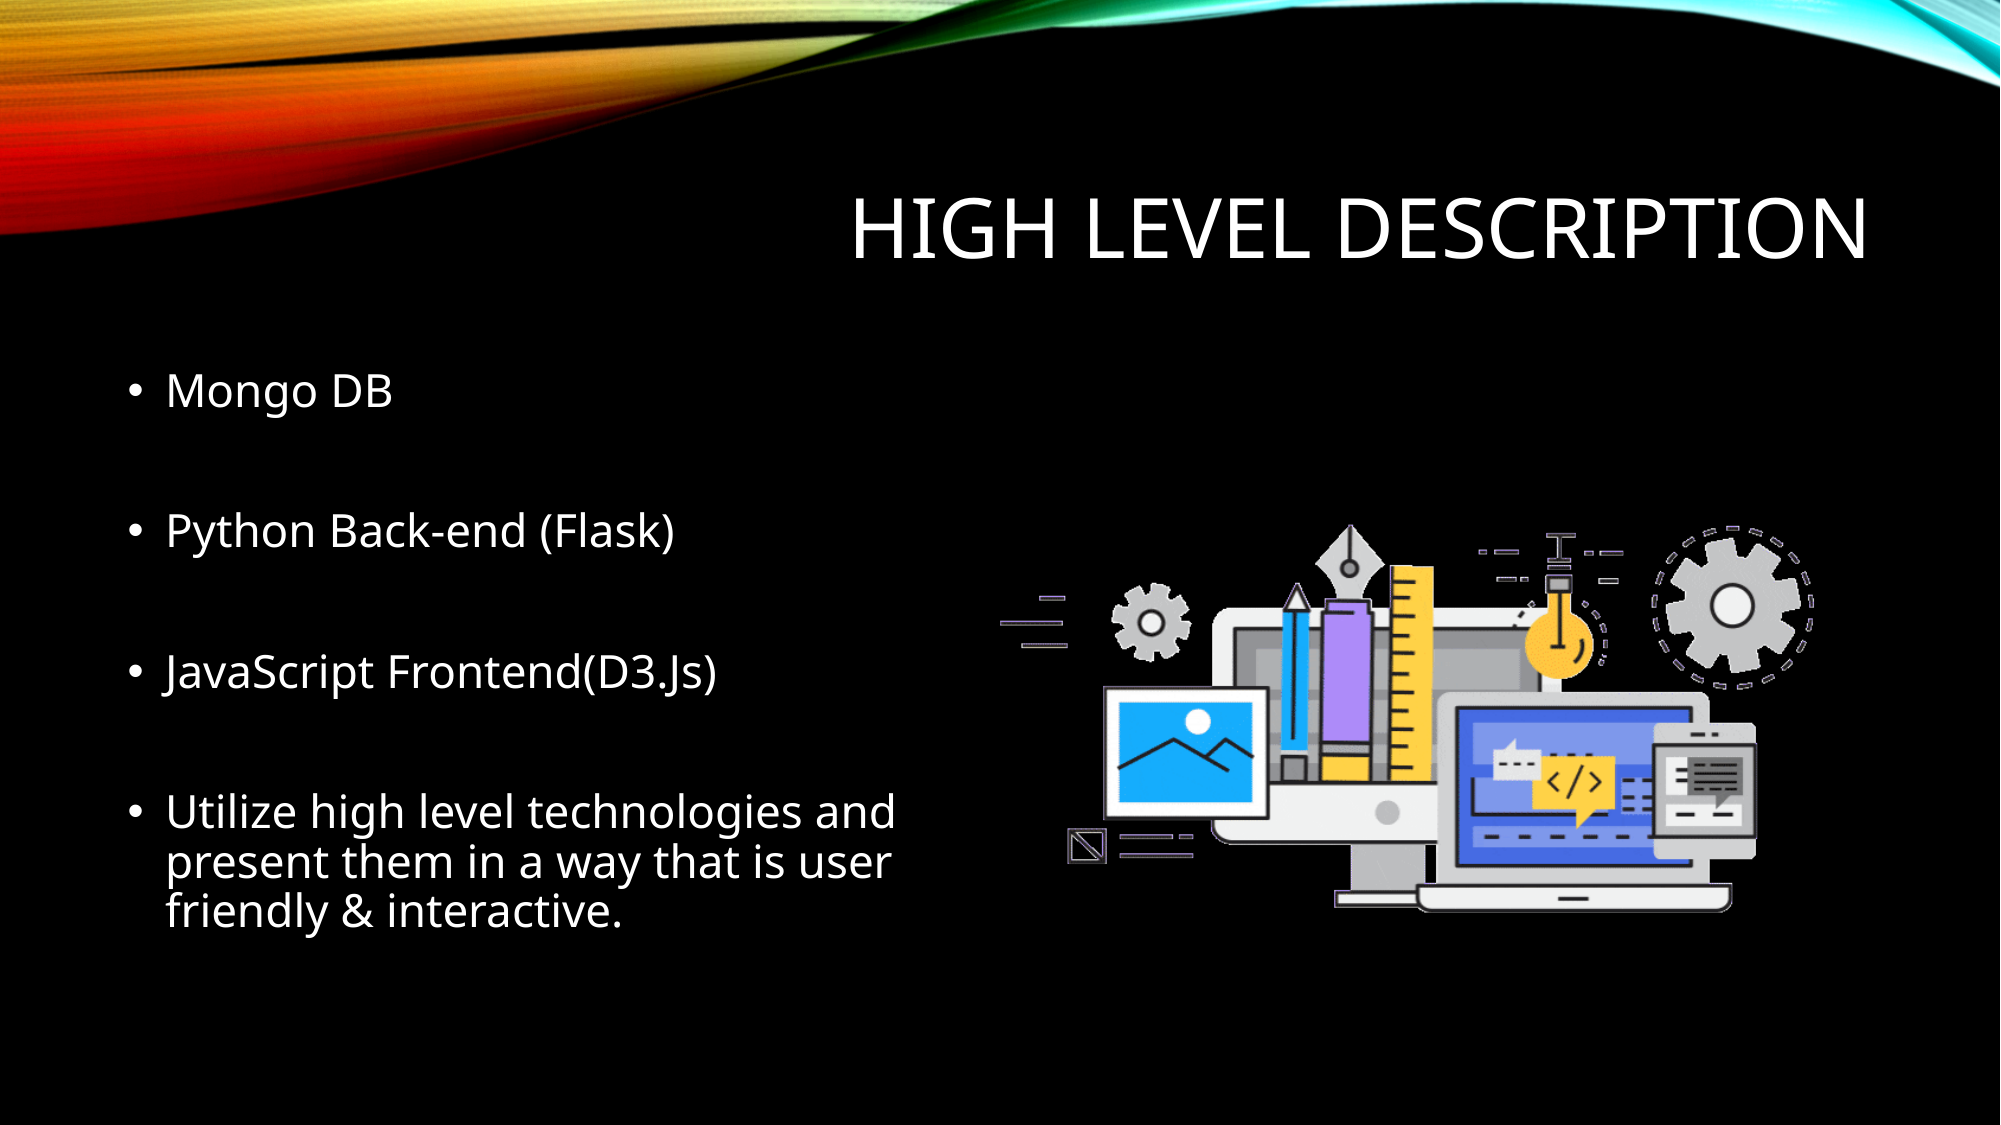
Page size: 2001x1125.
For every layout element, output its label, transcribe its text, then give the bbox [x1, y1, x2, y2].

list Mongo DB Python Back-end (Flask) JavaScript Frontend(D3.Js) Utilize high level technologies and present them in a way that is user friendly & interactive. [112, 360, 932, 1021]
picture [999, 405, 1833, 934]
title High Level Description [474, 125, 1888, 338]
picture [0, 0, 2000, 237]
